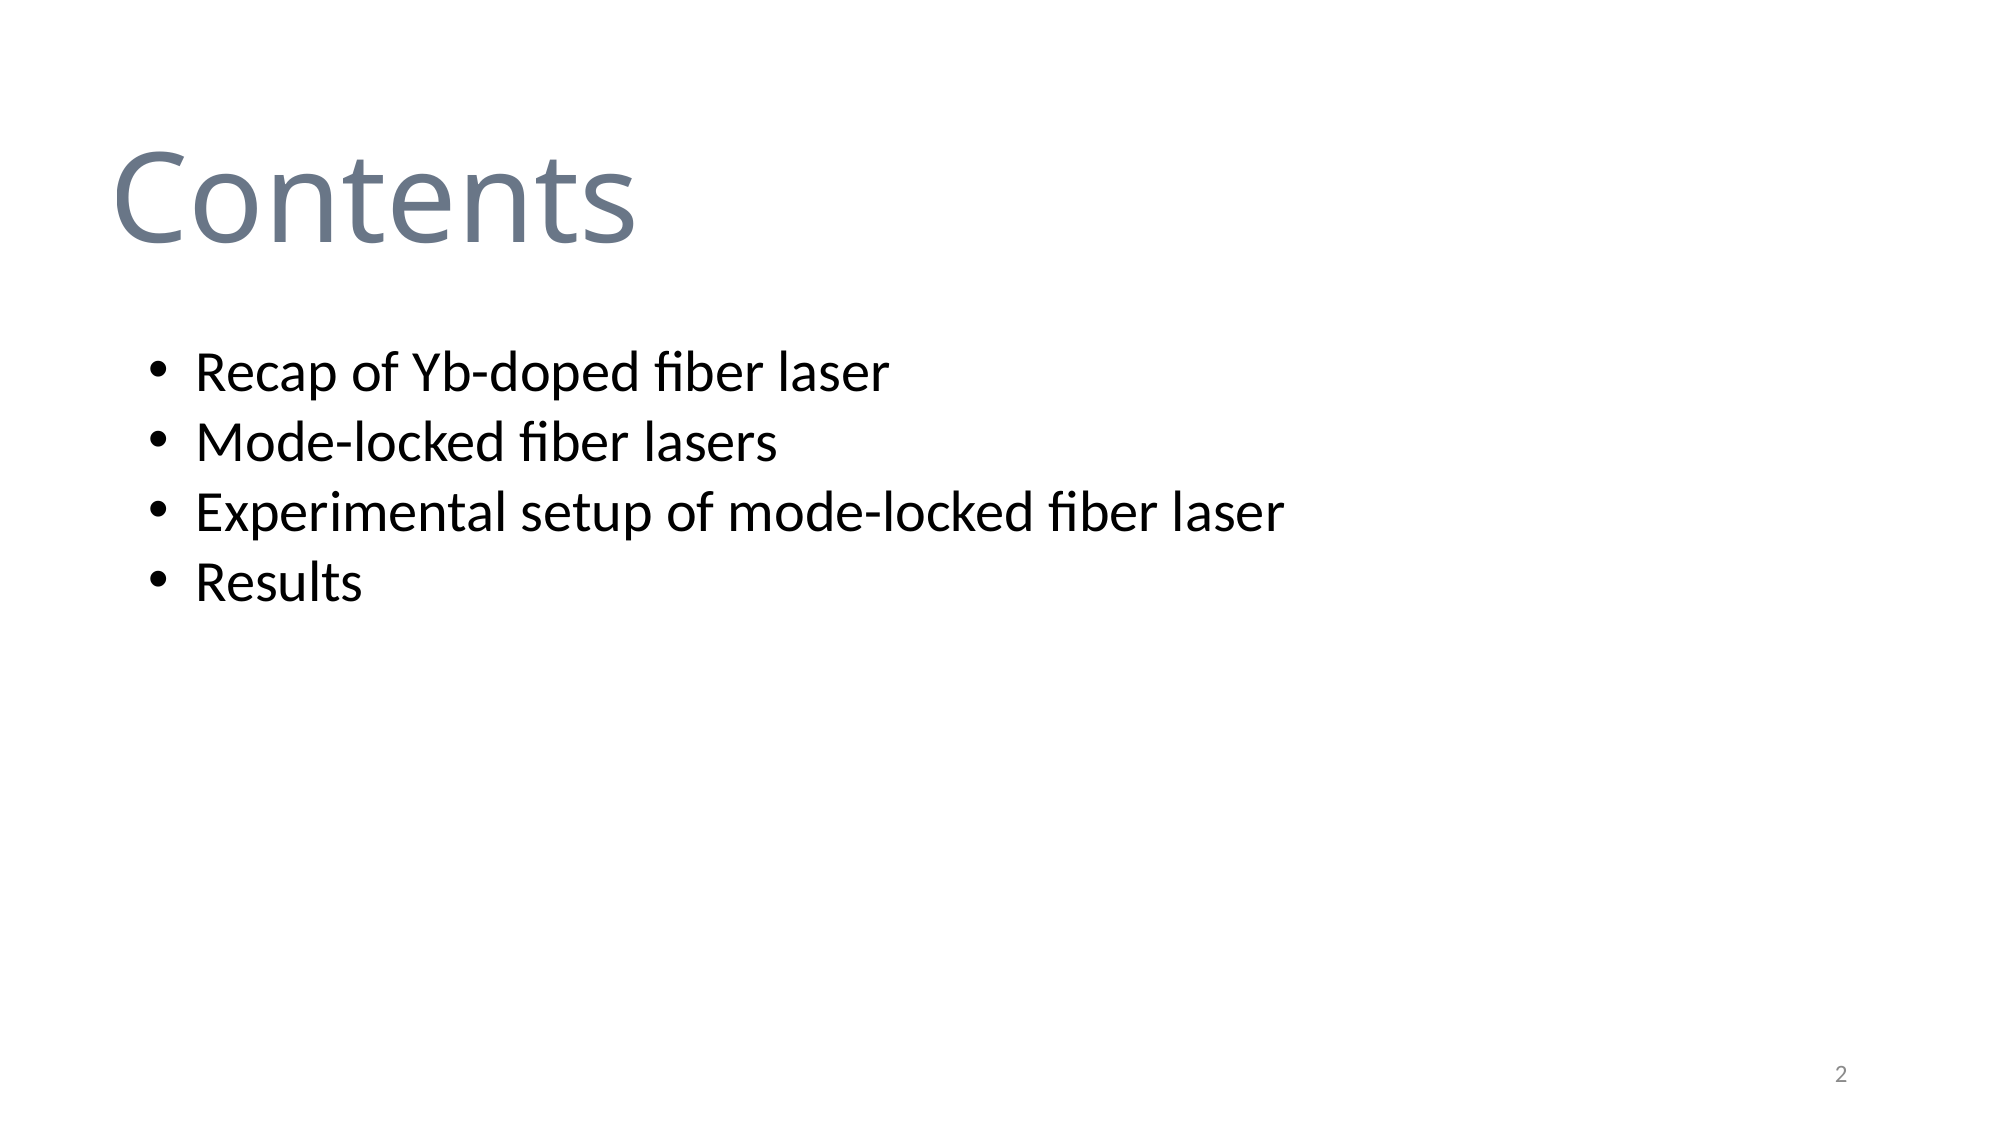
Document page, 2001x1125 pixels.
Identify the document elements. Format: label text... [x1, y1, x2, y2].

text_box Recap of Yb-doped fiber laser Mode-locked fiber lasers Experimental setup of mode-locked fiber laser Results [133, 326, 1853, 666]
slide_number 2 [1412, 1042, 1863, 1103]
title Contents [94, 83, 1937, 277]
